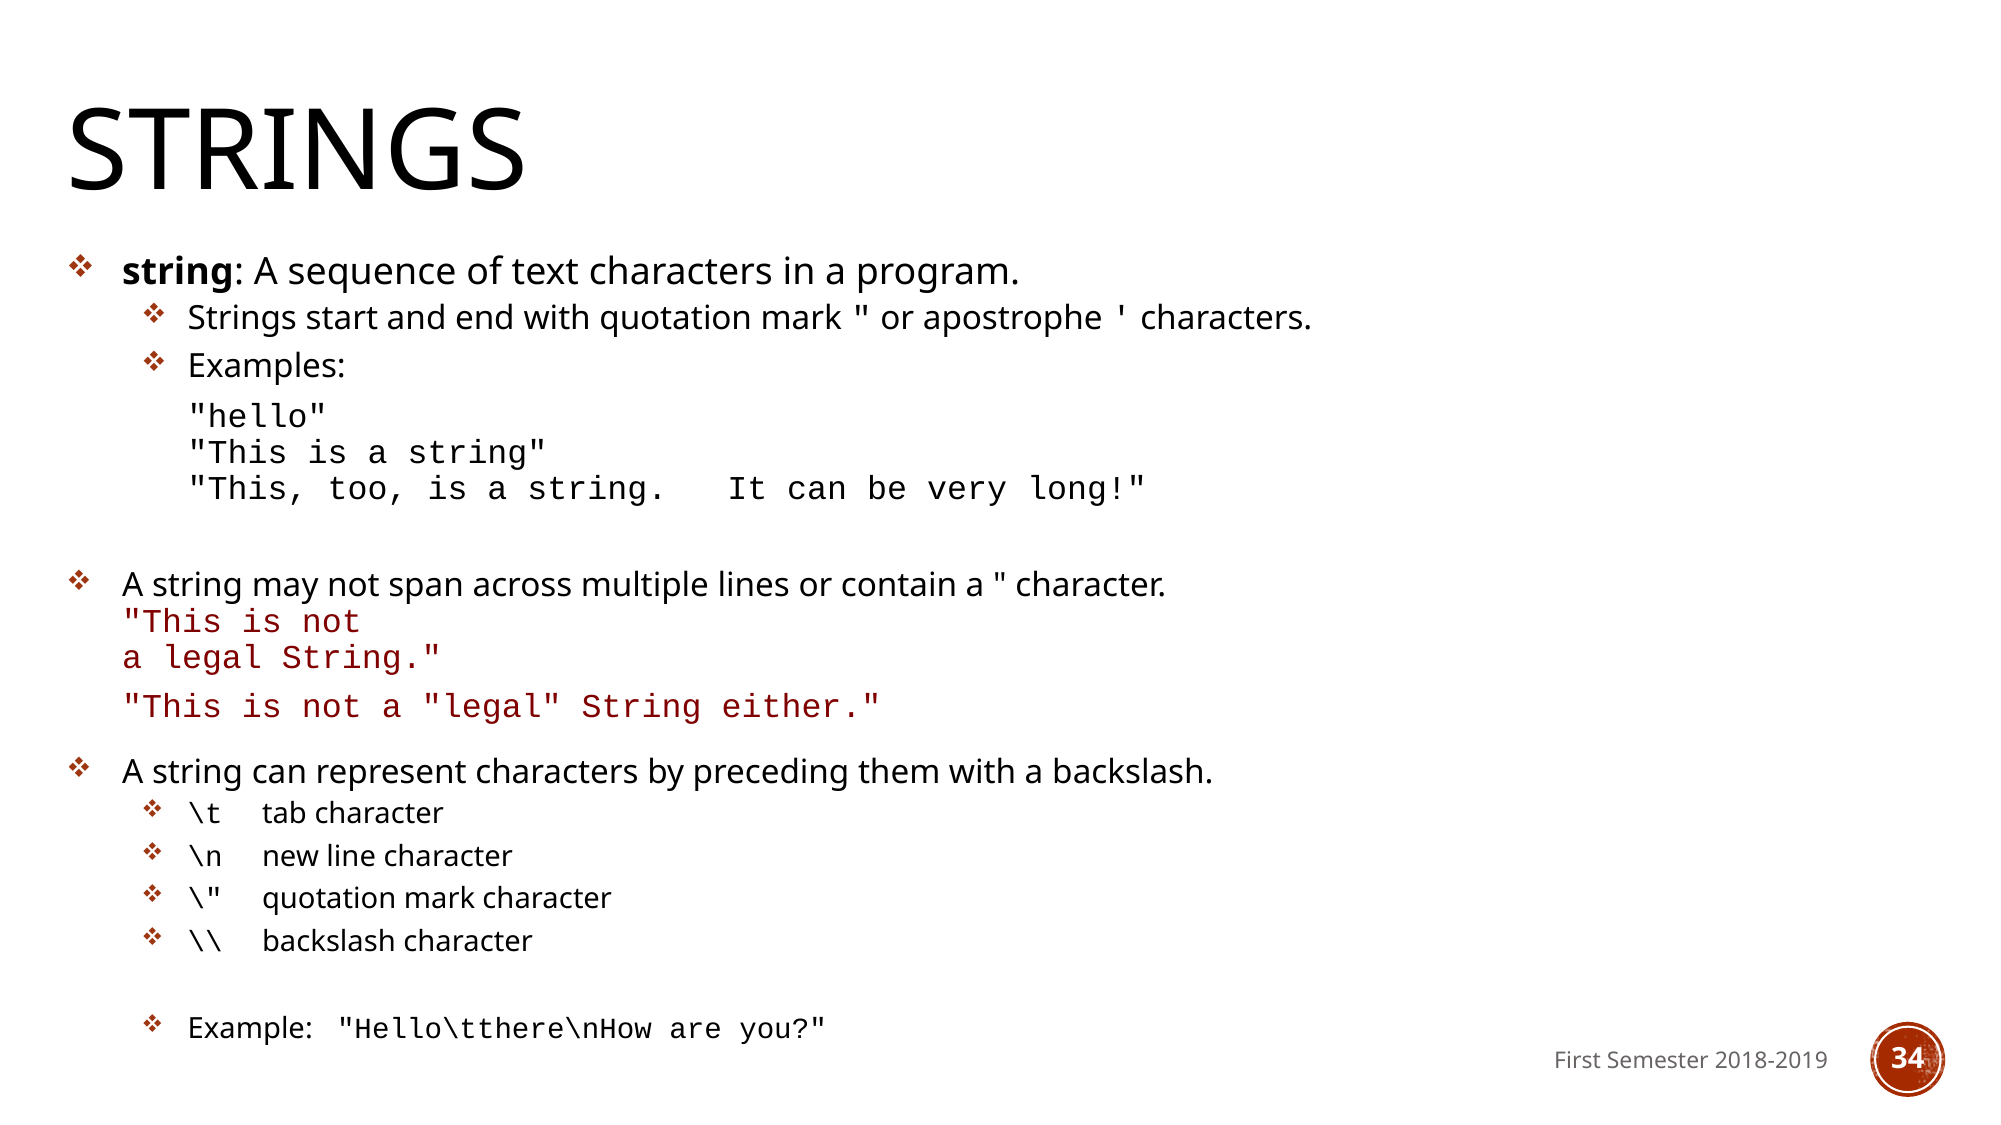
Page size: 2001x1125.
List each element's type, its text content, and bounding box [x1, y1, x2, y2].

slide_number First Semester 2018-2019 [1306, 1028, 1844, 1089]
list string: A sequence of text characters in a program. Strings start and end with quotation mark " or apostrophe ' characters. Examples: "hello" "This is a string" "This, too, is a string. It can be very long!" A string may not span across multiple lines or contain a " character. "This is not a legal String." "This is not a "legal" String either." A string can represent characters by preceding them with a backslash. \t tab character \n new line character \" quotation mark character \\ backslash character Example: "Hello\tthere\nHow are you?" [51, 244, 1950, 1053]
title Strings [51, 49, 1920, 258]
slide_number 34 [1855, 1028, 1961, 1089]
